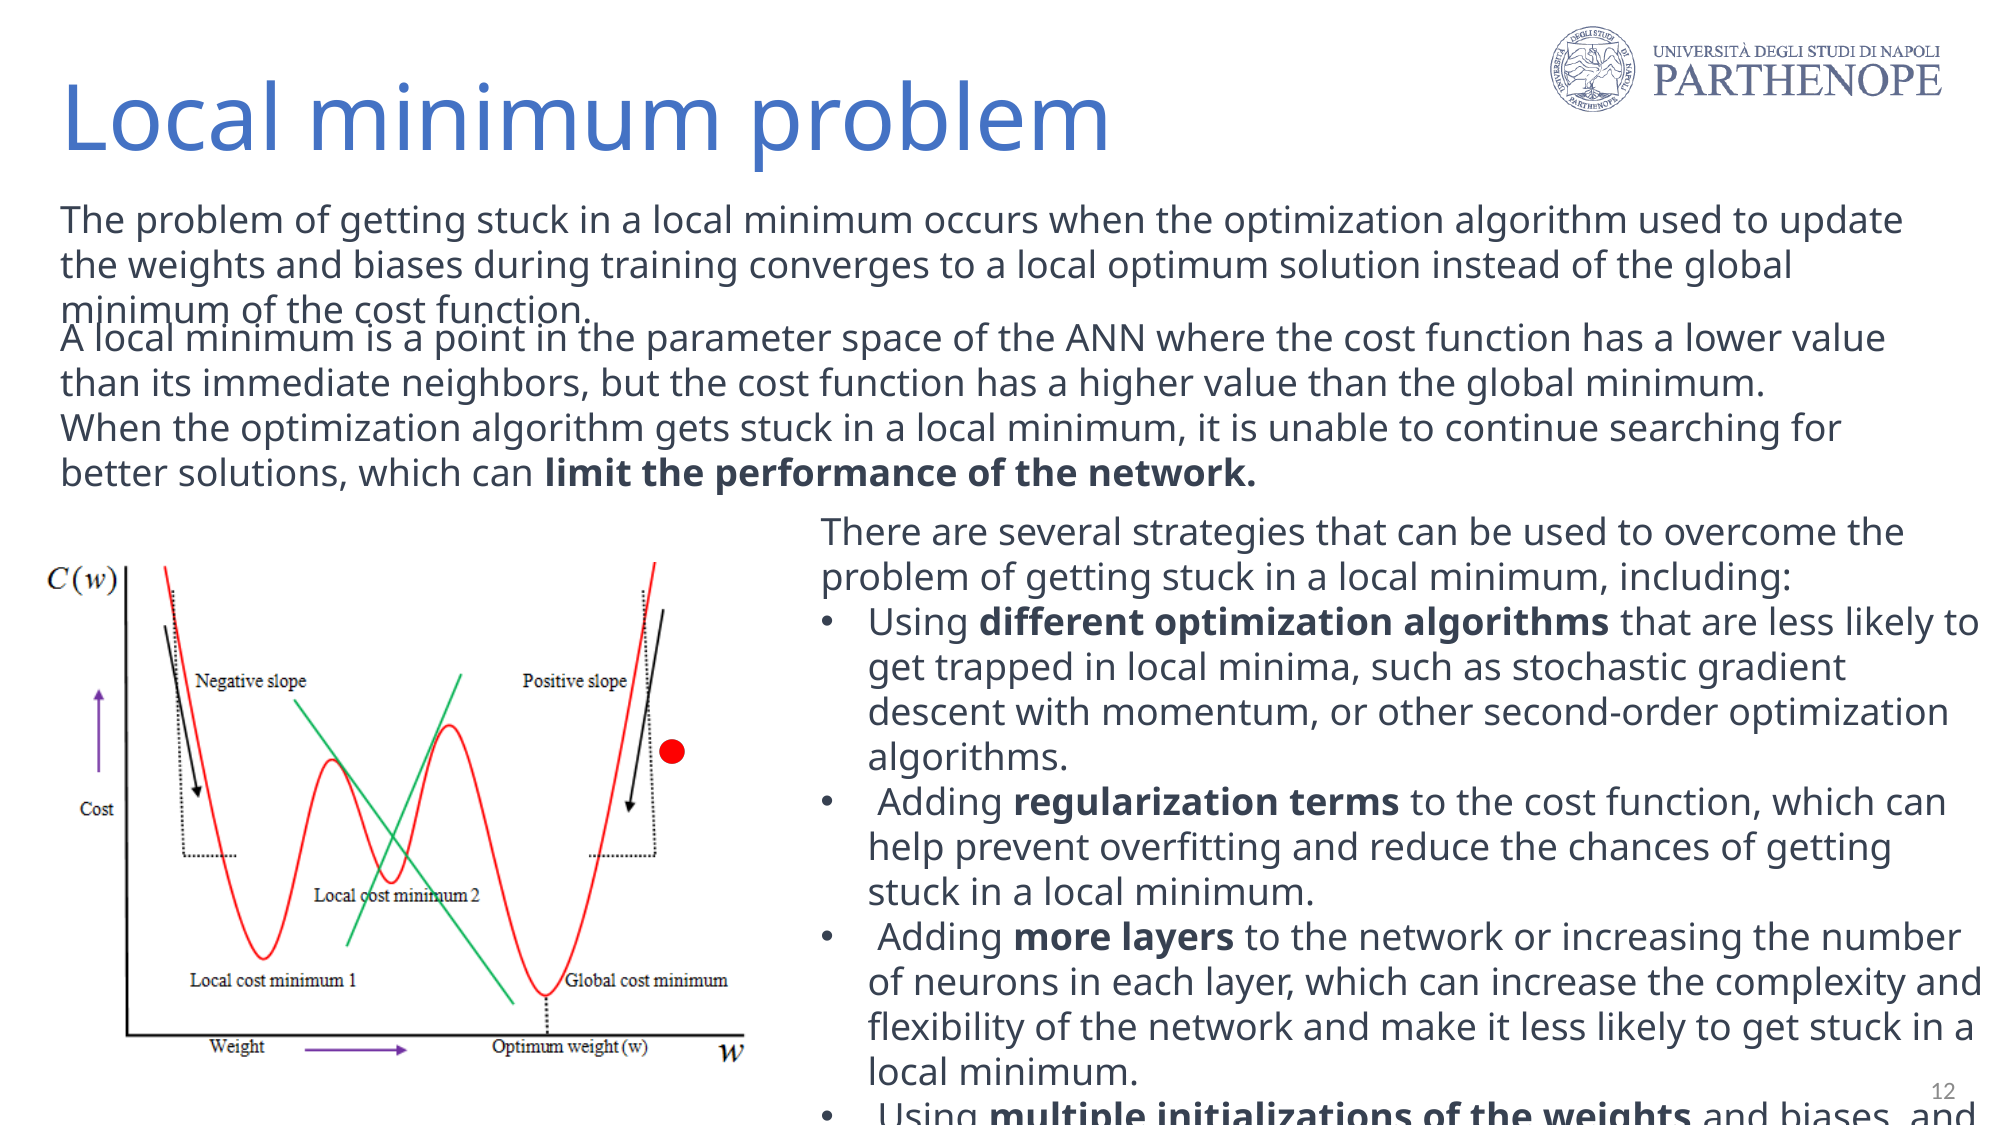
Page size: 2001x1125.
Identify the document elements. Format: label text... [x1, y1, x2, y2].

text_box There are several strategies that can be used to overcome the problem of getting stuck in a local minimum, including: Using different optimization algorithms that are less likely to get trapped in local minima, such as stochastic gradient descent with momentum, or other second-order optimization algorithms. Adding regularization terms to the cost function, which can help prevent overfitting and reduce the chances of getting stuck in a local minimum. Adding more layers to the network or increasing the number of neurons in each layer, which can increase the complexity and flexibility of the network and make it less likely to get stuck in a local minimum. Using multiple initializations of the weights and biases, and selecting the best solution based on the performance on a validation set. [805, 455, 2000, 1125]
text_box Local minimum problem [45, 51, 1376, 176]
picture [1550, 26, 1942, 112]
picture [45, 562, 755, 1069]
text_box A local minimum is a point in the parameter space of the ANN where the cost function has a lower value than its immediate neighbors, but the cost function has a higher value than the global minimum. When the optimization algorithm gets stuck in a local minimum, it is unable to continue searching for better solutions, which can limit the performance of the network. [45, 306, 1956, 501]
text_box The problem of getting stuck in a local minimum occurs when the optimization algorithm used to update the weights and biases during training converges to a local optimum solution instead of the global minimum of the cost function. [45, 188, 1924, 306]
